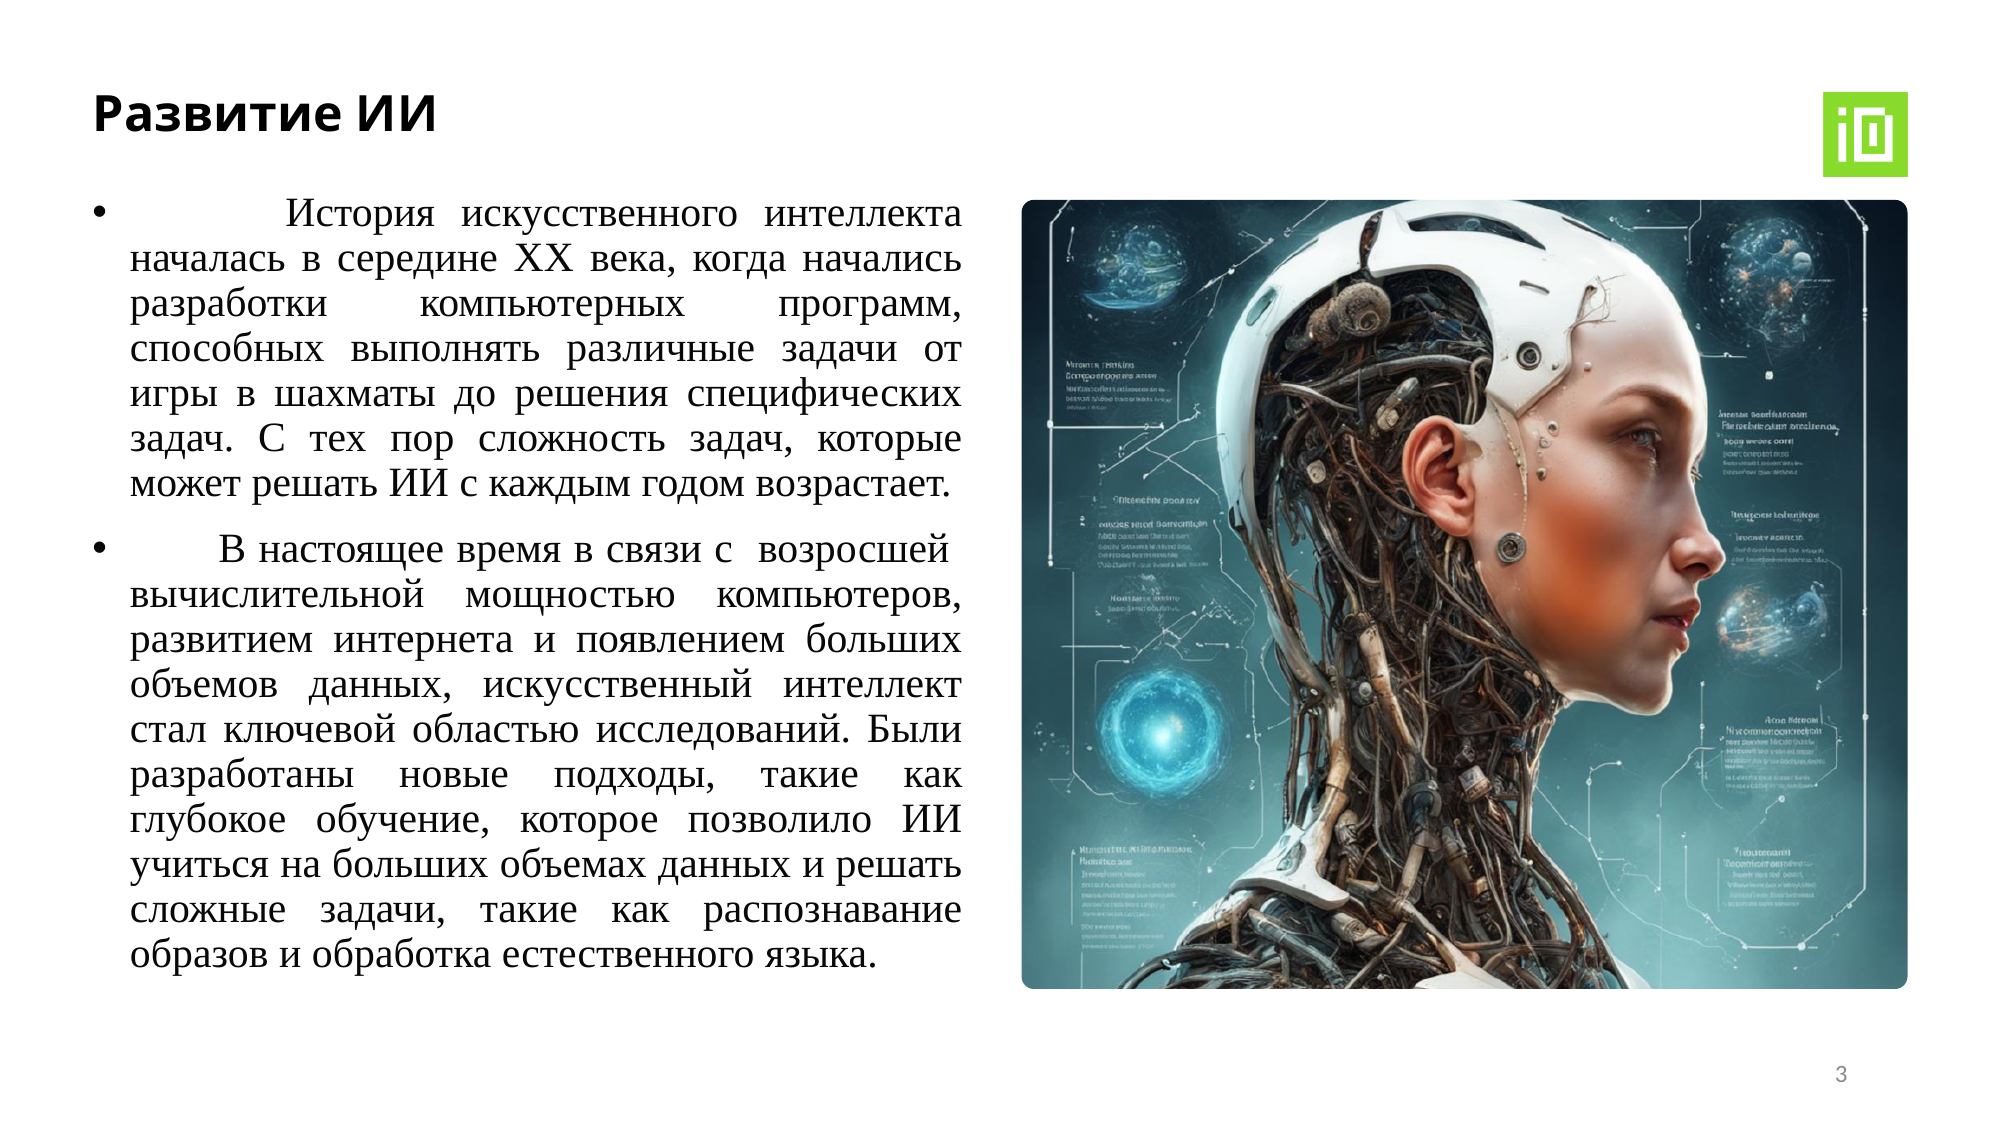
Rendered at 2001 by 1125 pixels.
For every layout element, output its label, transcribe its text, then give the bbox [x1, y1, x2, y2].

picture [1822, 92, 1908, 177]
picture [1021, 199, 1908, 990]
text_box История искусственного интеллекта началась в середине XX века, когда начались разработки компьютерных программ, способных выполнять различные задачи от игры в шахматы до решения специфических задач. С тех пор сложность задач, которые может решать ИИ с каждым годом возрастает. В настоящее время в связи с возросшей вычислительной мощностью компьютеров, развитием интернета и появлением больших объемов данных, искусственный интеллект стал ключевой областью исследований. Были разработаны новые подходы, такие как глубокое обучение, которое позволило ИИ учиться на больших объемах данных и решать сложные задачи, такие как распознавание образов и обработка естественного языка. [77, 183, 978, 1024]
title Развитие ИИ [77, 46, 1578, 184]
slide_number 3 [1412, 1042, 1863, 1103]
